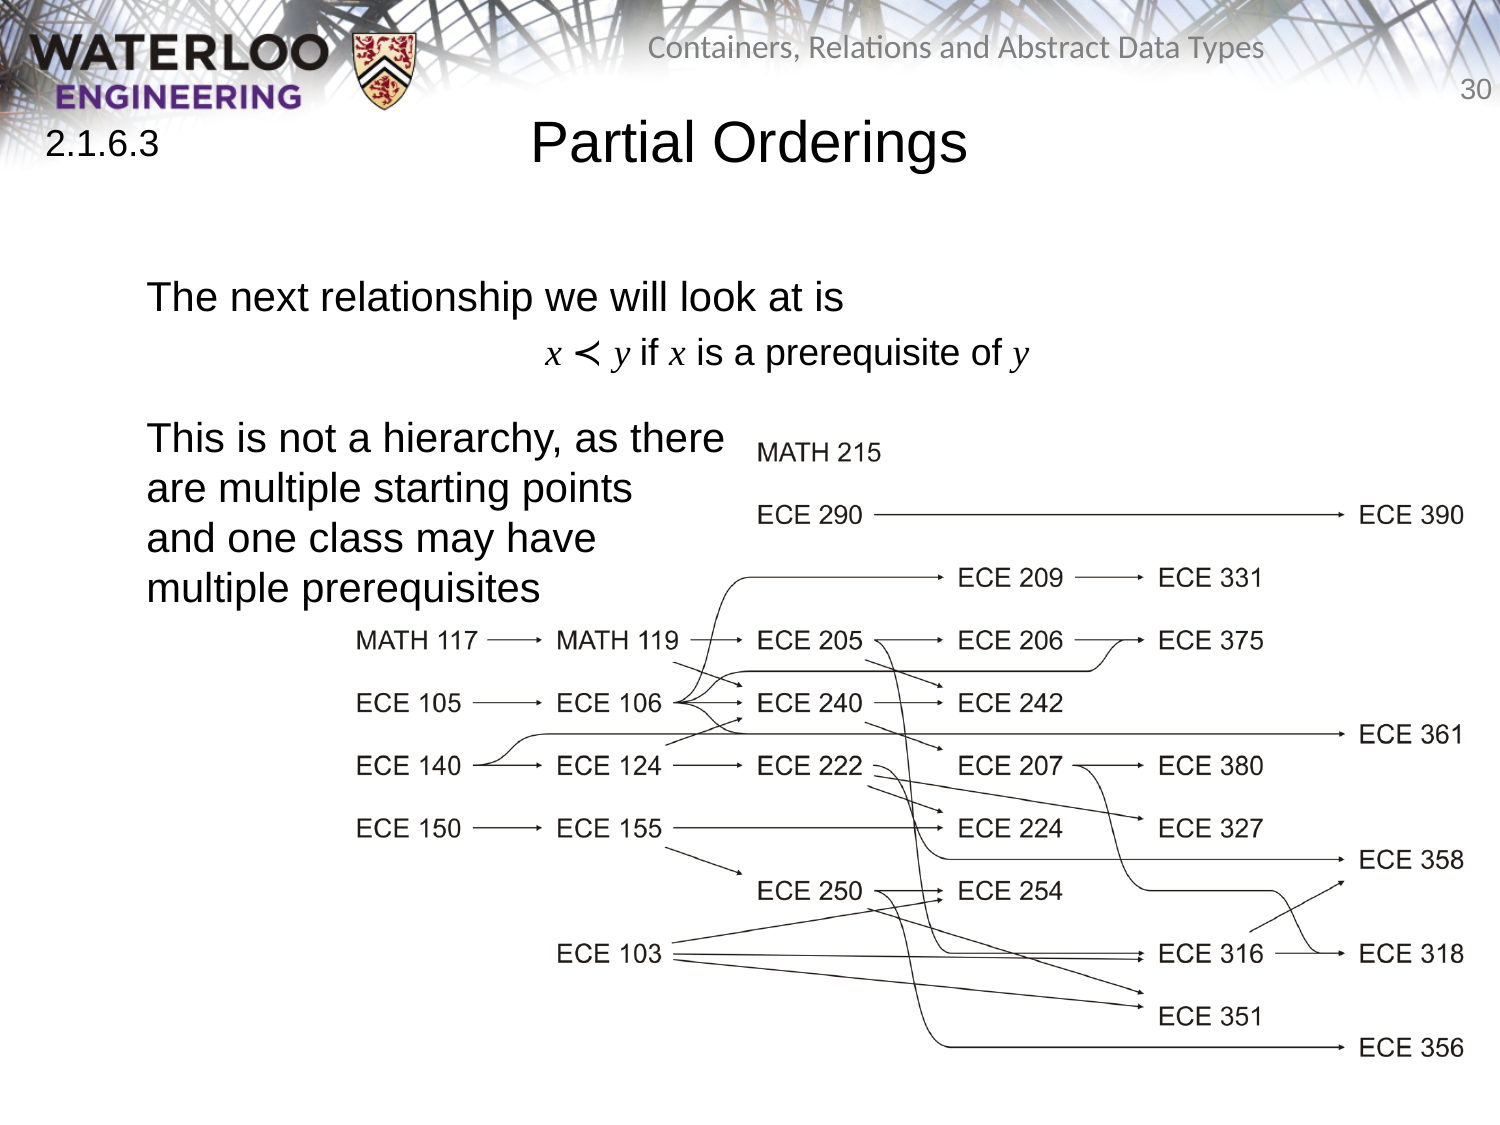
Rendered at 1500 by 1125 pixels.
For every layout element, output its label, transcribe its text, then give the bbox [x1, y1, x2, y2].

text_box 2.1.6.3 [30, 111, 175, 172]
list The next relationship we will look at is x ≺ y if x is a prerequisite of y This is not a hierarchy, as there are multiple starting points and one class may have multiple prerequisites [74, 262, 1426, 1006]
picture [0, 0, 1500, 1125]
title Partial Orderings [74, 44, 1426, 233]
